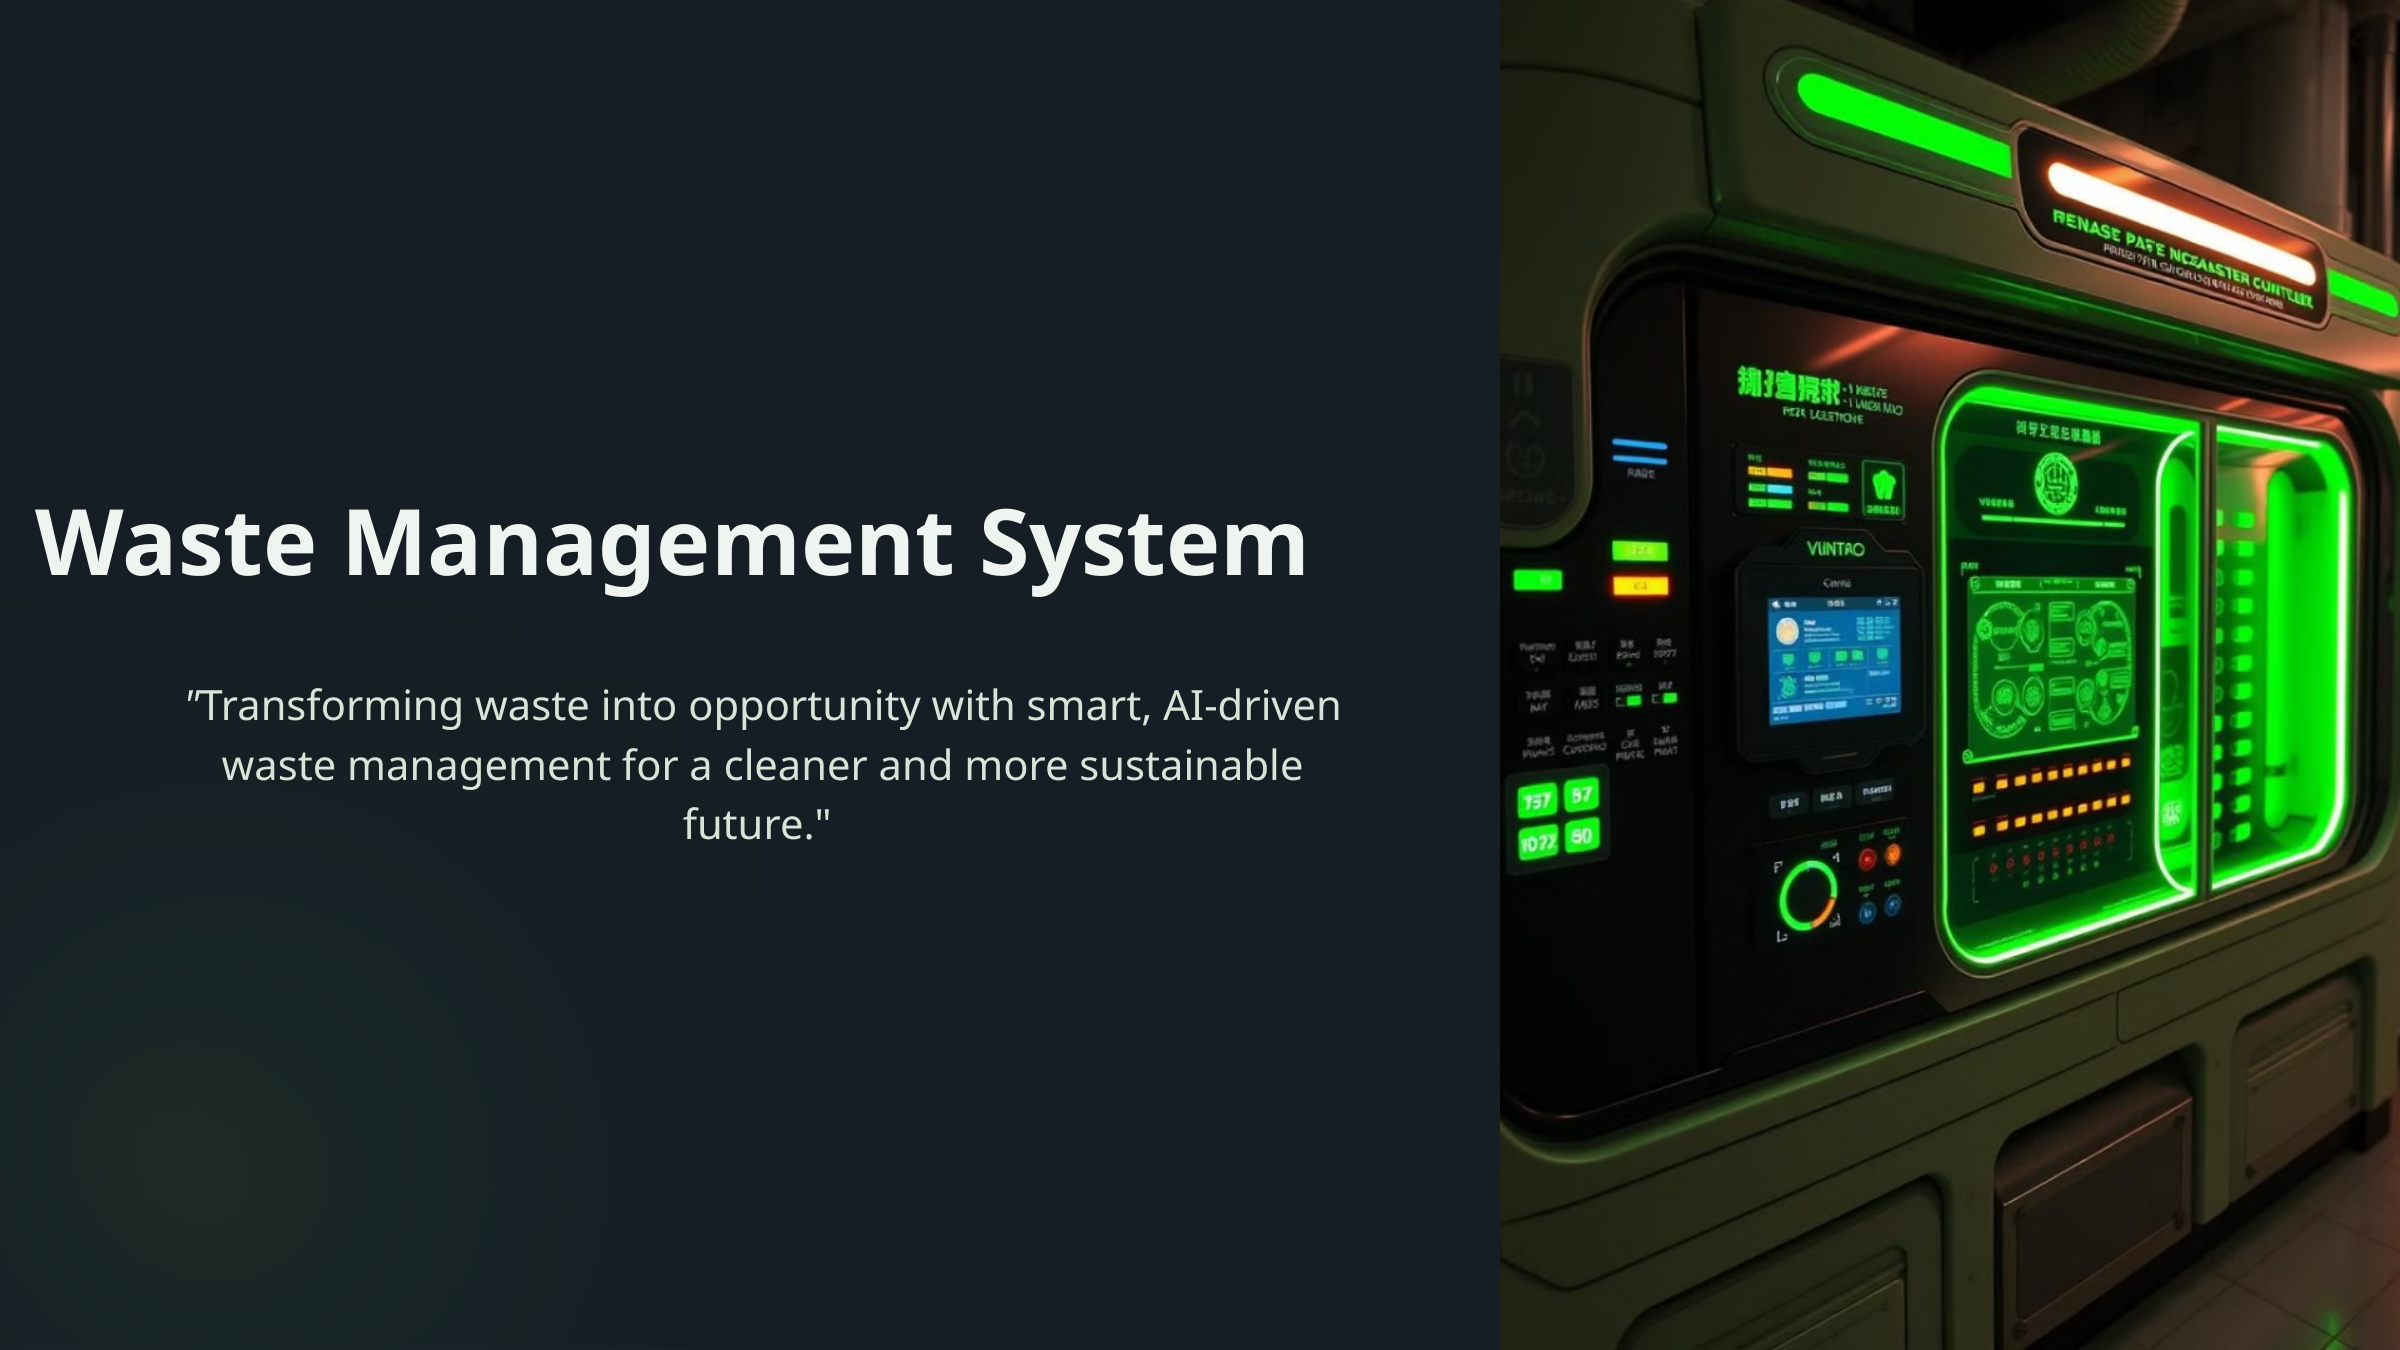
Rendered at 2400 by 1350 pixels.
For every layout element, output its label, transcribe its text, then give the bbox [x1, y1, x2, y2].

text_box "Transforming waste into opportunity with smart, AI-driven waste management for a cleaner and more sustainable future." [143, 669, 1383, 789]
text_box Waste Management System [35, 500, 1499, 687]
picture [1499, 0, 2400, 1350]
